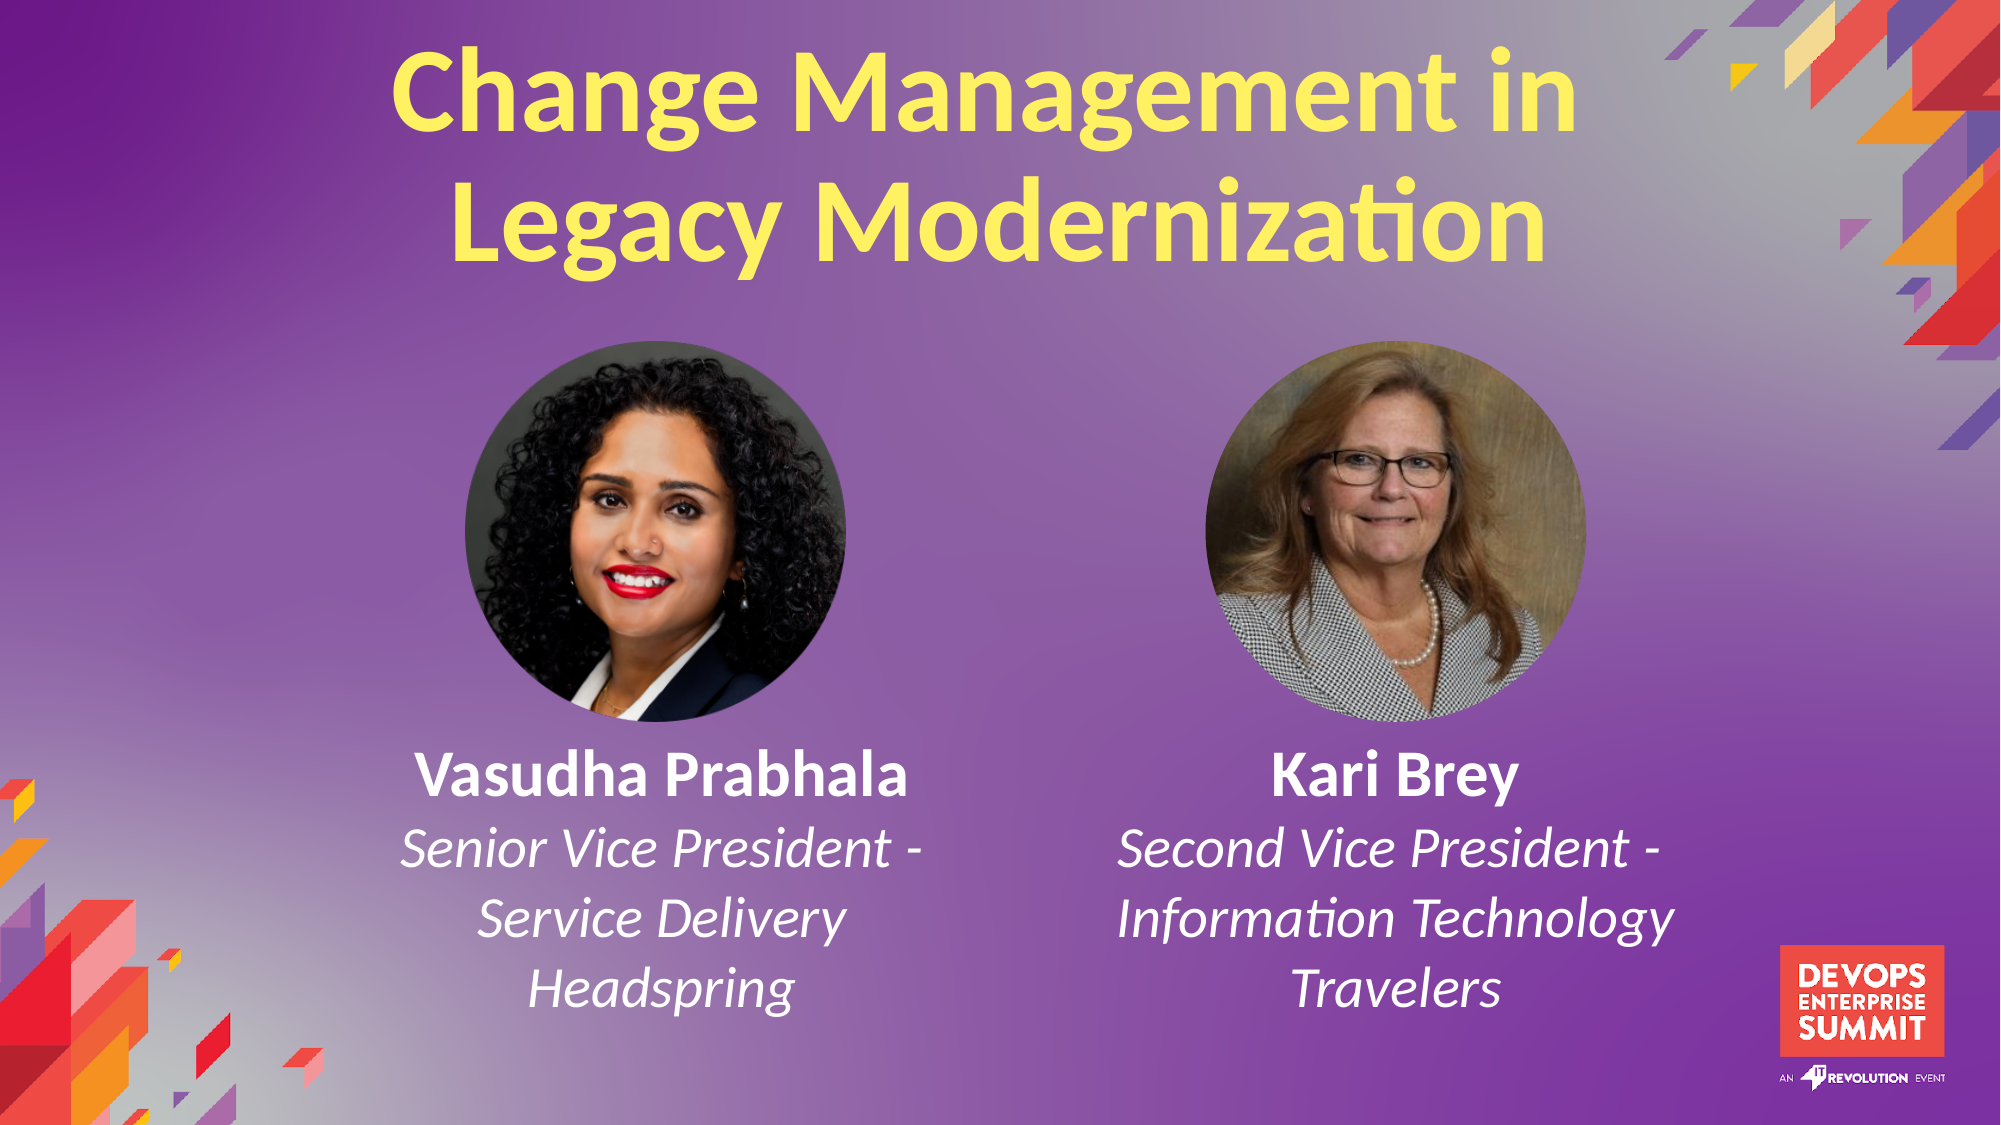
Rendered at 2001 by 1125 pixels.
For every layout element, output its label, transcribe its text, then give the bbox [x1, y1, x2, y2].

text_box Vasudha Prabhala Senior Vice President - Service Delivery Headspring [172, 721, 906, 1029]
picture [0, 0, 2001, 1125]
text_box Kari Brey Second Vice President - Information Technology Travelers [906, 721, 1886, 1029]
text_box Change Management in Legacy Modernization [29, 19, 1971, 295]
